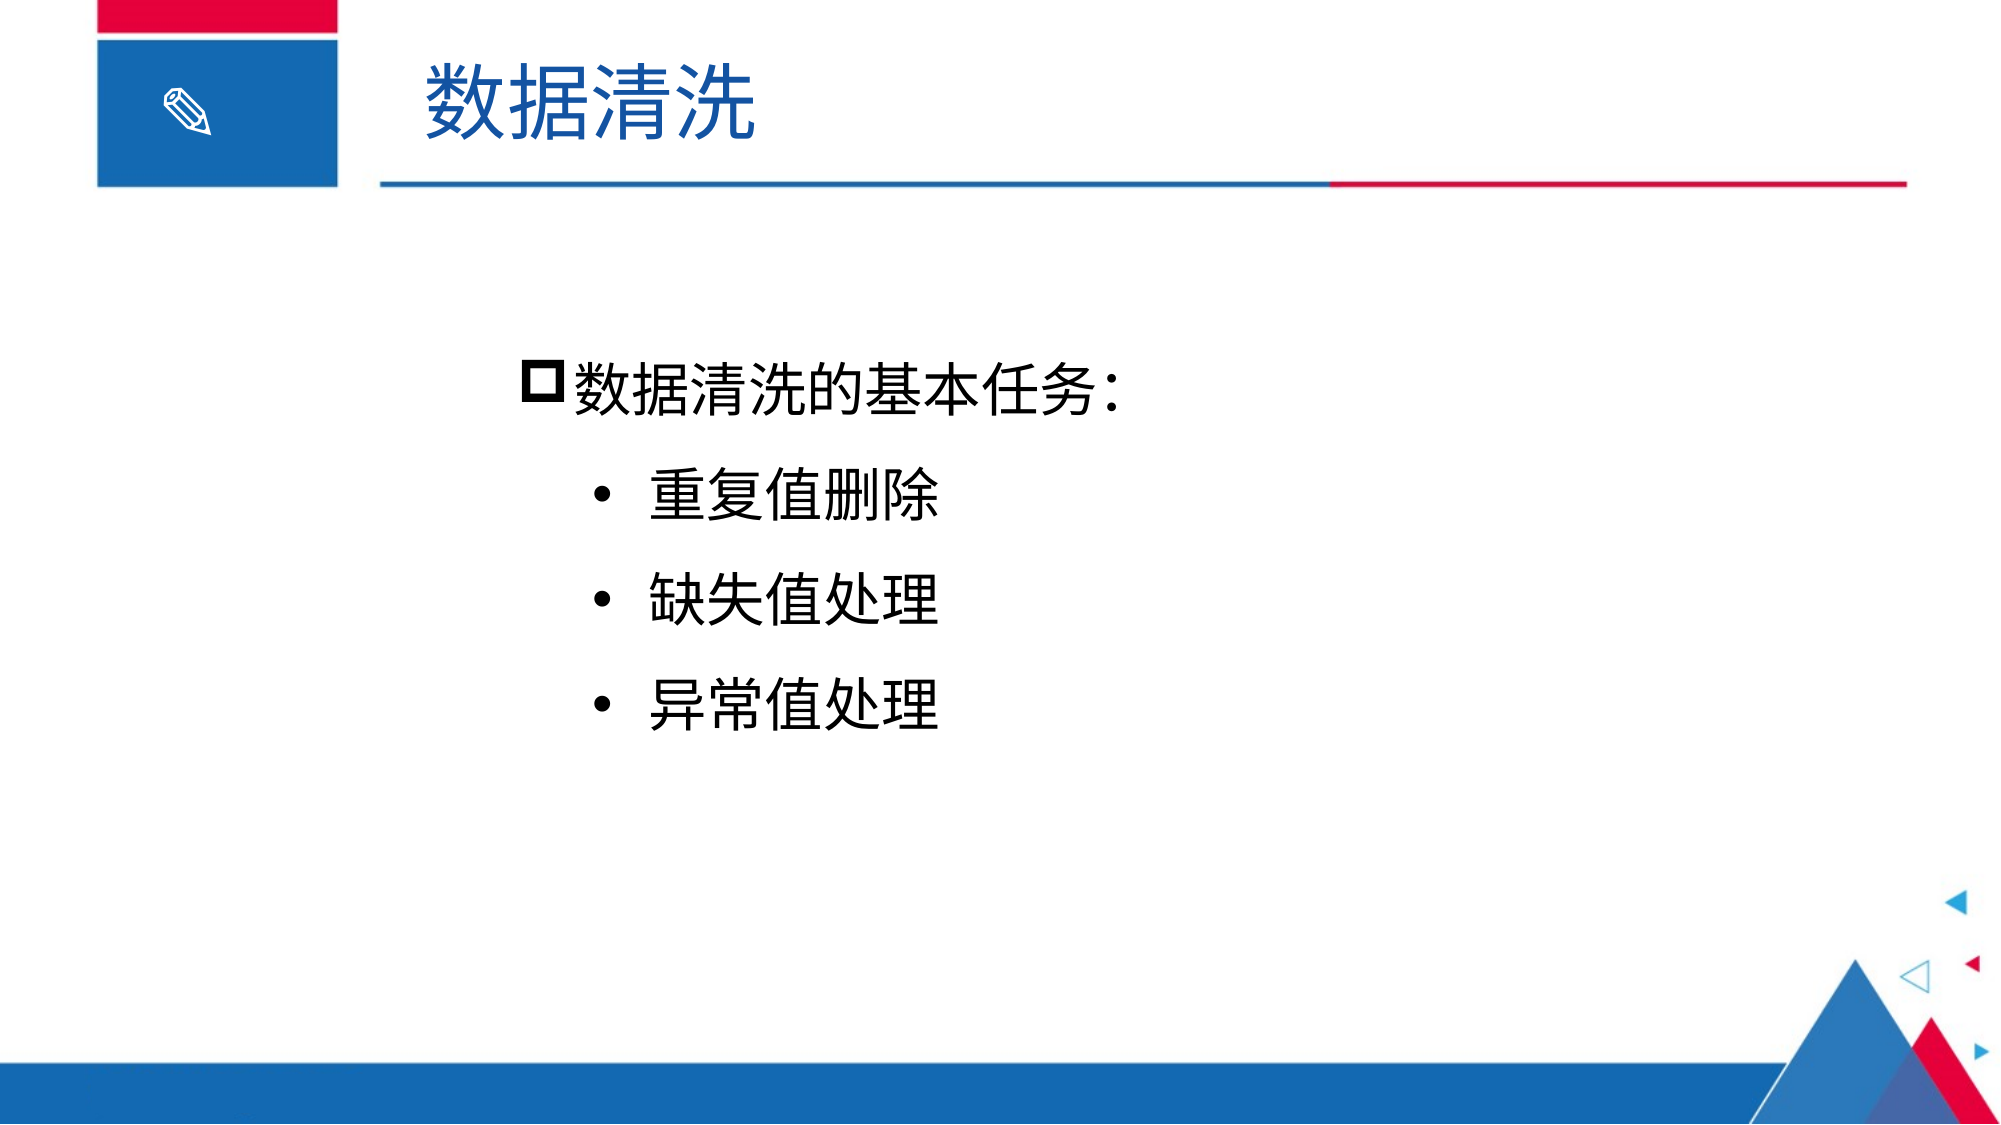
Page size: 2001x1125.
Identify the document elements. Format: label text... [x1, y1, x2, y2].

text_box 数据清洗的基本任务： 重复值删除 缺失值处理 异常值处理 [502, 311, 1339, 680]
text_box 数据清洗 [409, 43, 1292, 158]
picture [0, 0, 2000, 1124]
